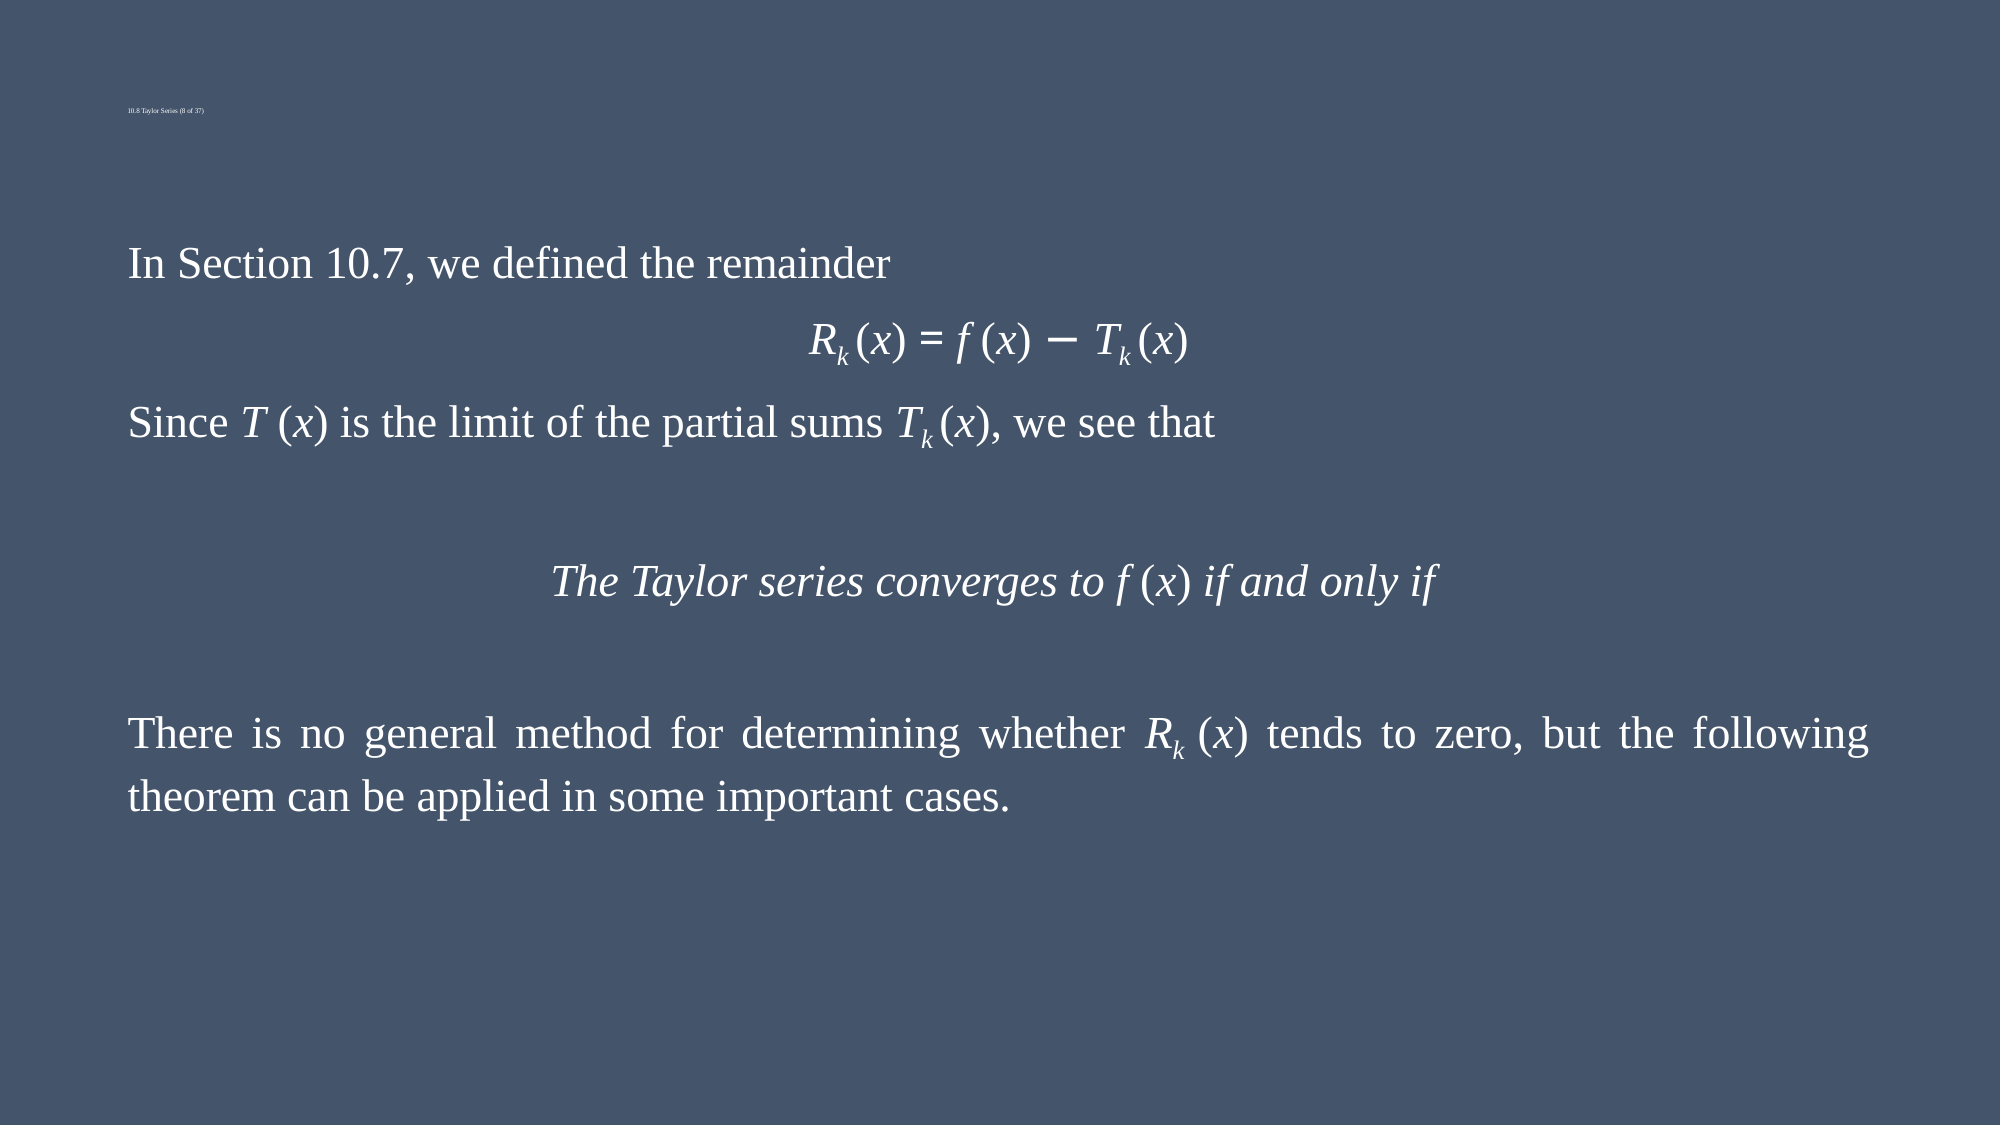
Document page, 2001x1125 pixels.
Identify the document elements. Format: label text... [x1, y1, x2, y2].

title 10.8 Taylor Series (8 of 37) [112, 99, 1775, 203]
